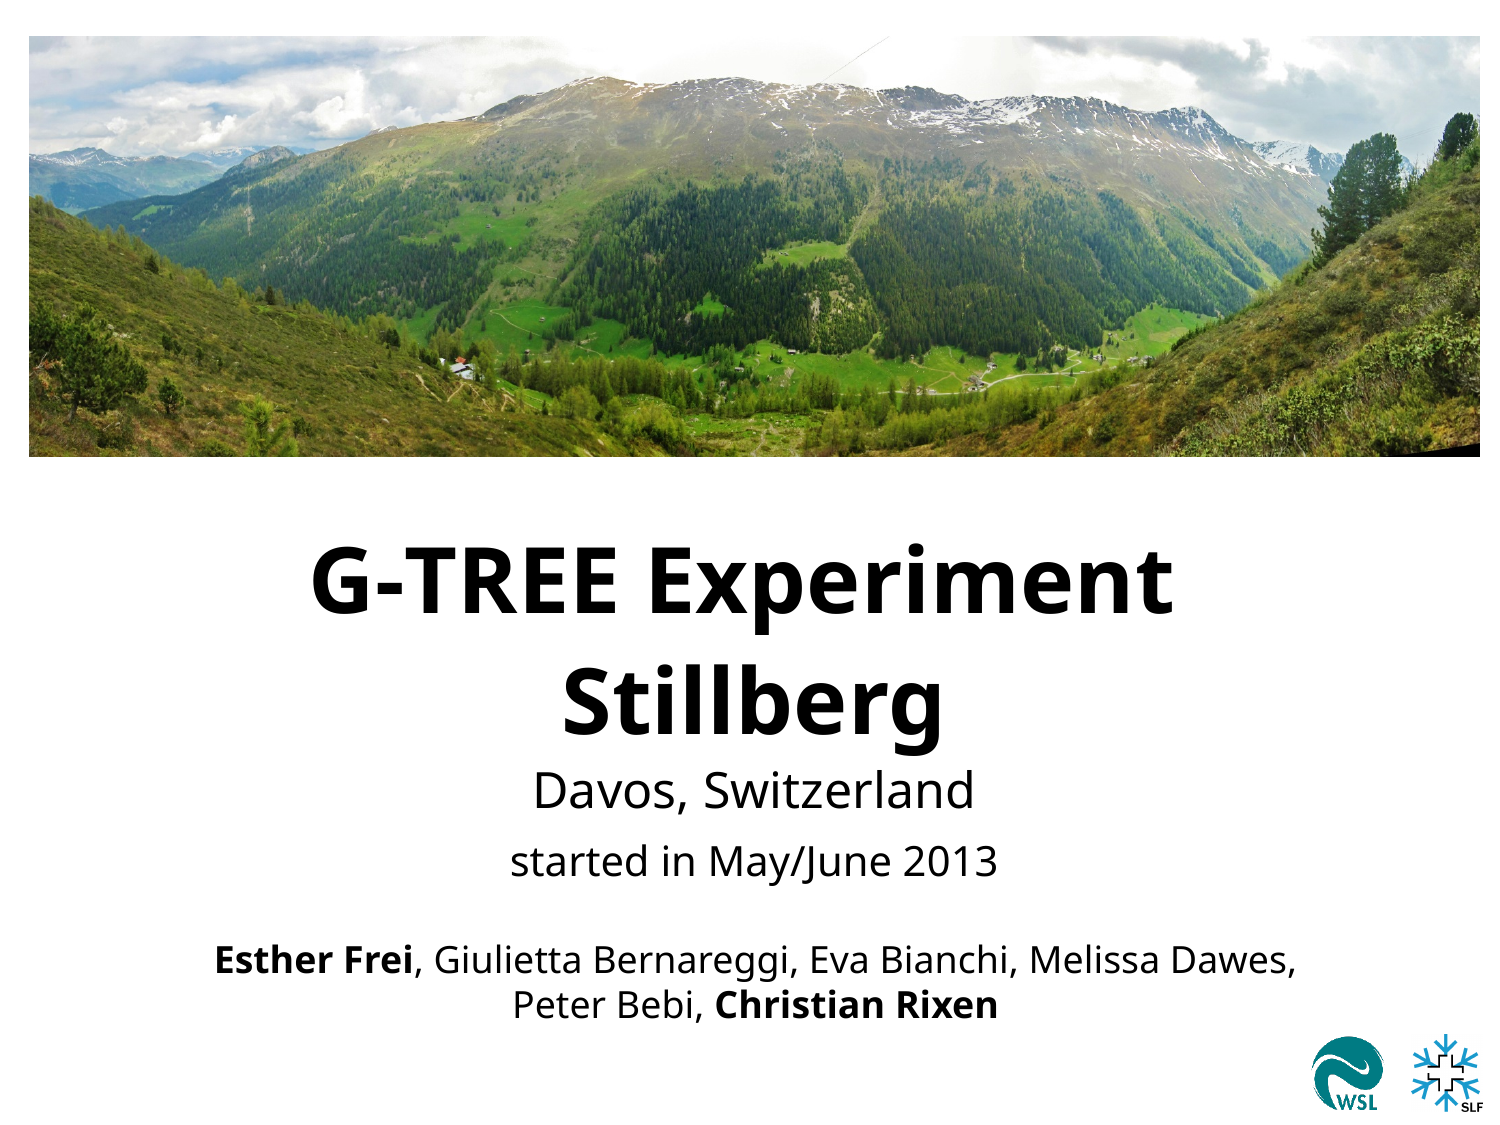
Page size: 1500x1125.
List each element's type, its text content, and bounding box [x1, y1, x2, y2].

text_box G‐TREE Experiment Stillberg Davos, Switzerland [11, 503, 1497, 827]
text_box Esther Frei, Giulietta Bernareggi, Eva Bianchi, Melissa Dawes, Peter Bebi, Christian Rixen [194, 928, 1317, 1034]
picture [1411, 1034, 1483, 1112]
text_box started in May/June 2013 [494, 827, 1014, 893]
picture [1308, 1034, 1387, 1112]
picture [29, 36, 1480, 457]
